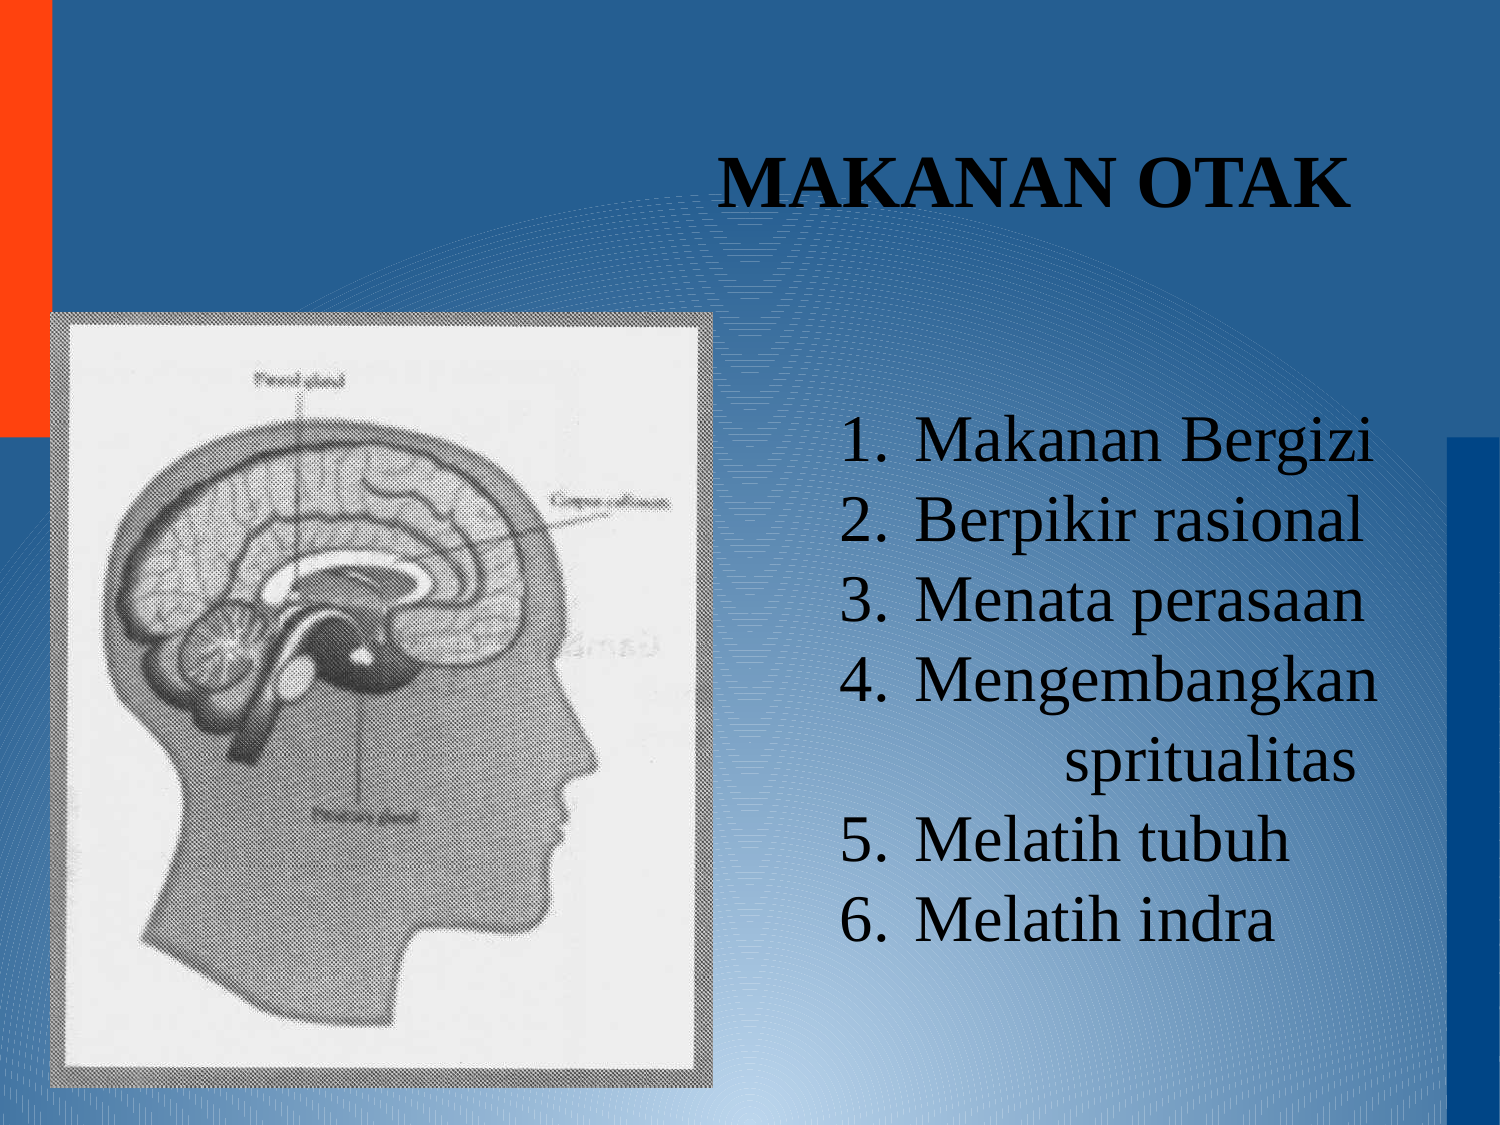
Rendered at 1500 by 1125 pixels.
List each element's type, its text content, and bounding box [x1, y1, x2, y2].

text_box MAKANAN OTAK [702, 124, 1367, 230]
text_box Makanan Bergizi Berpikir rasional Menata perasaan Mengembangkan spritualitas Melatih tubuh Melatih indra [824, 387, 1500, 962]
picture [49, 312, 713, 1088]
